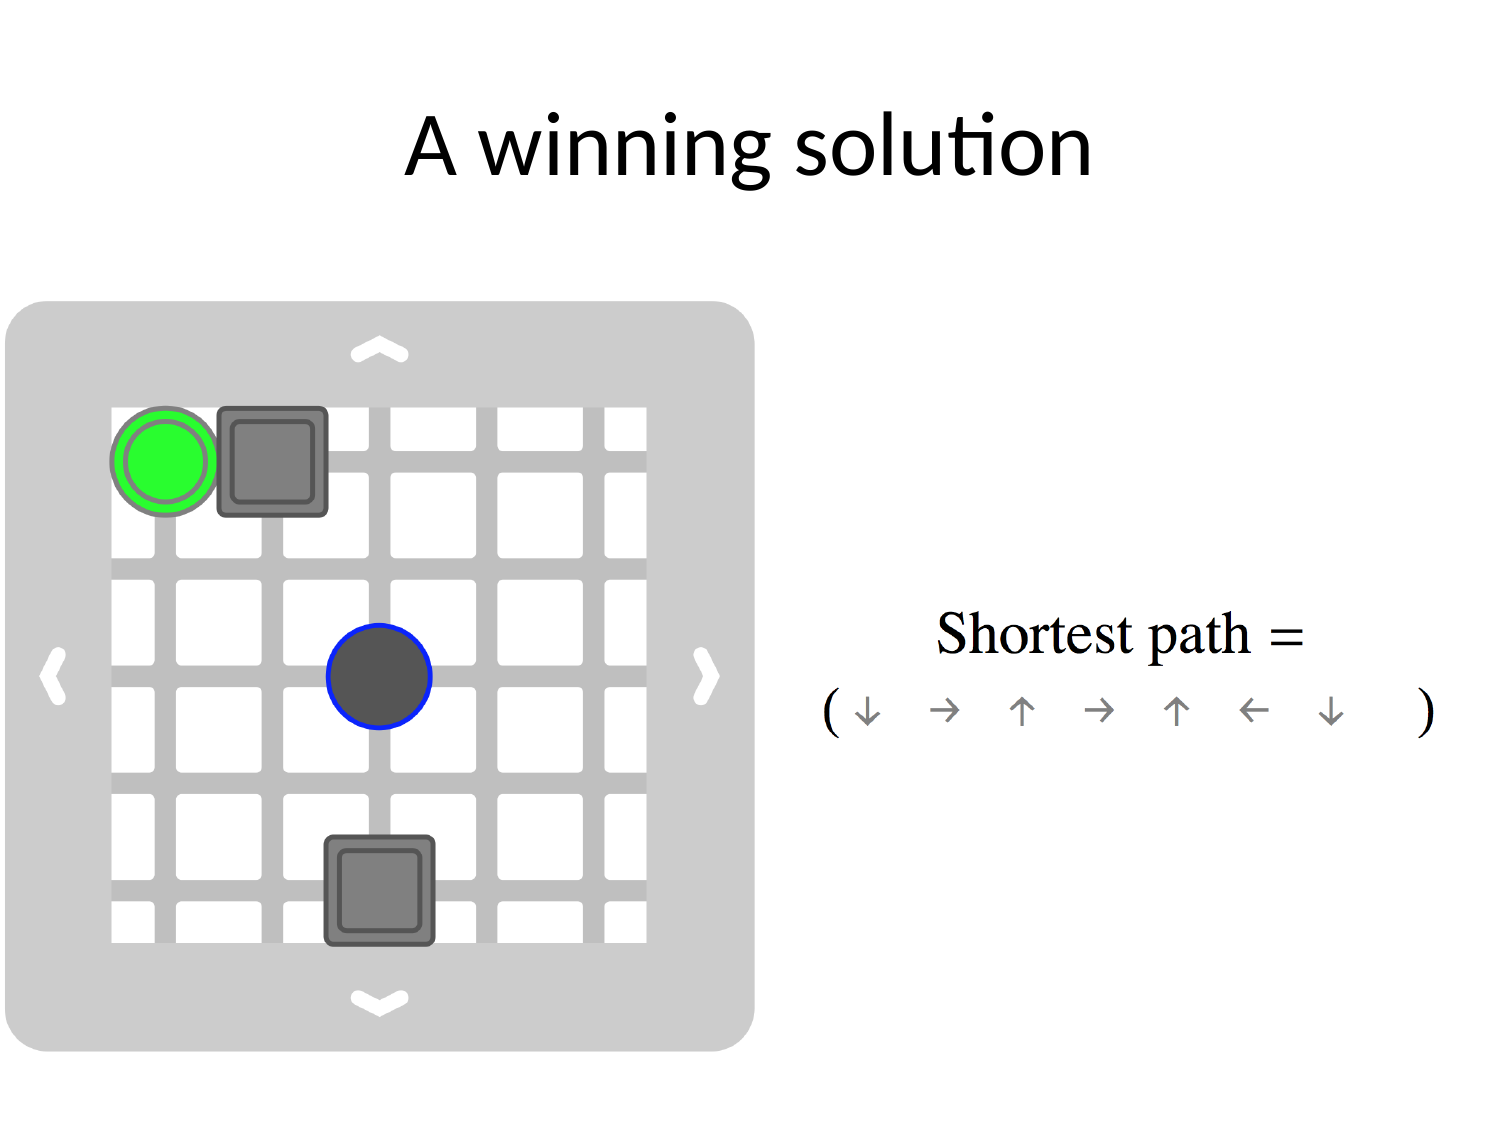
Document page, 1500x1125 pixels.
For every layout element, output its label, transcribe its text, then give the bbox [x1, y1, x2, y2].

title A winning solution [75, 45, 1425, 233]
picture [0, 296, 1500, 1058]
